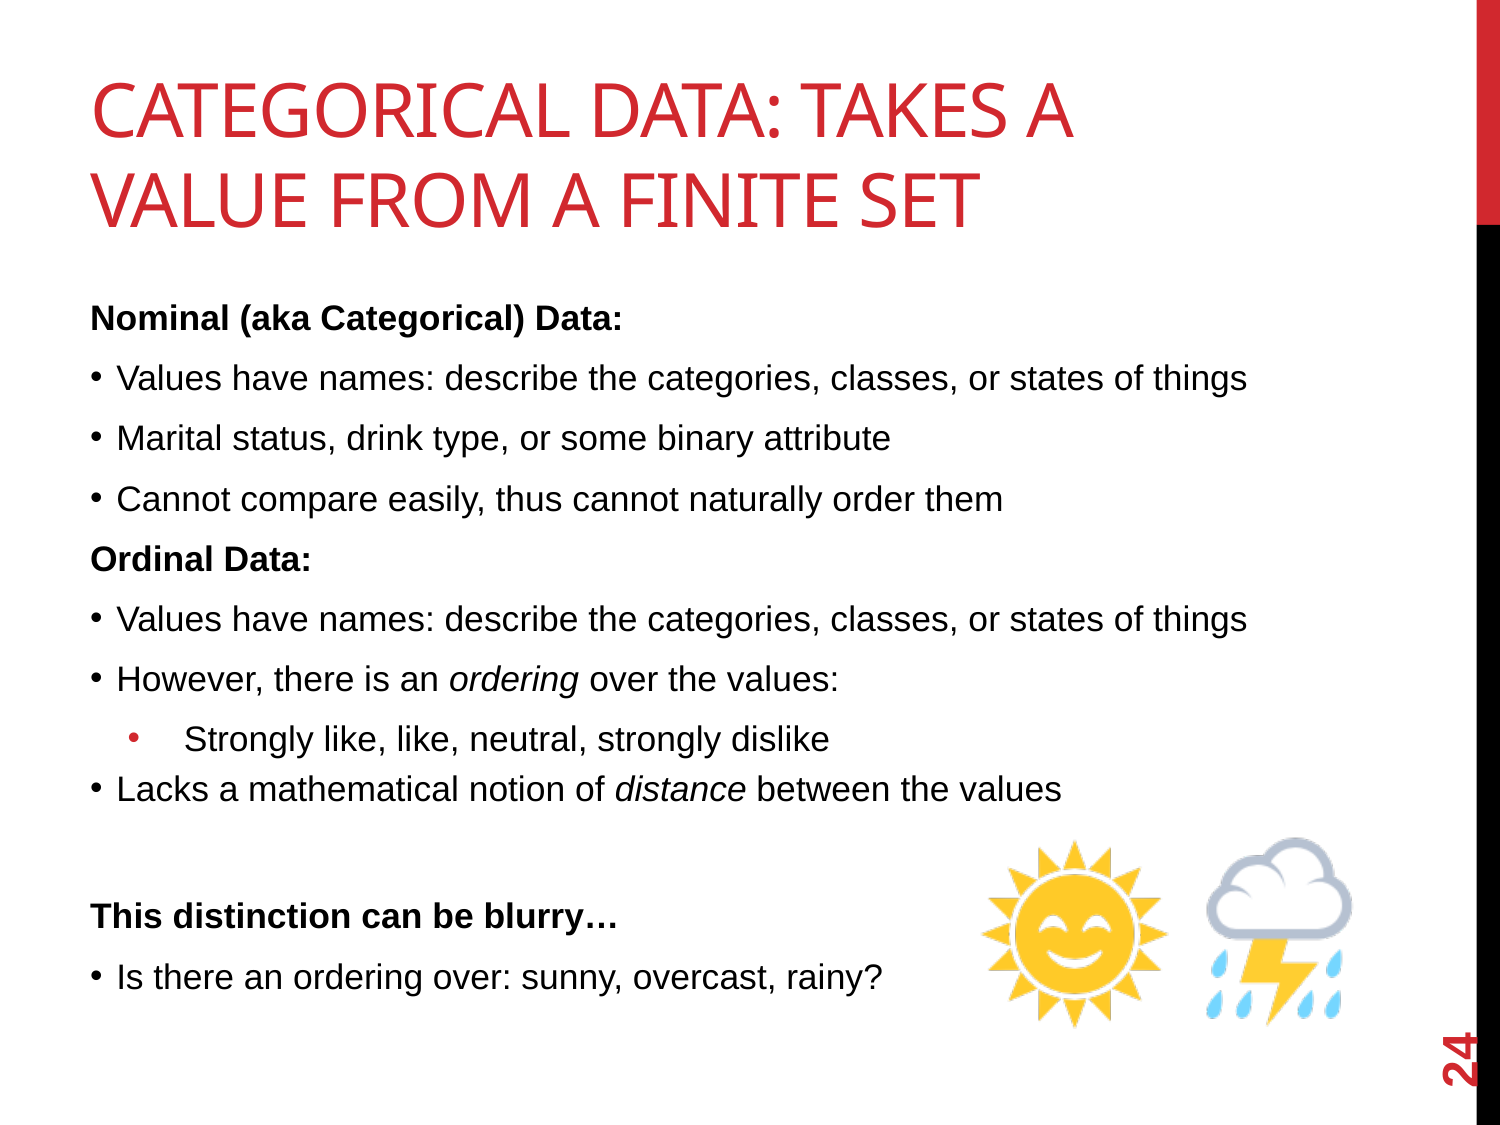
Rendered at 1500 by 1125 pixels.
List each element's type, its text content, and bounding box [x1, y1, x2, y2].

title Categorical Data: Takes a Value From a Finite Set [75, 25, 1325, 250]
slide_number 24 [1427, 887, 1488, 1104]
list Nominal (aka Categorical) Data: Values have names: describe the categories, classes, or states of things Marital status, drink type, or some binary attribute Cannot compare easily, thus cannot naturally order them Ordinal Data: Values have names: describe the categories, classes, or states of things However, there is an ordering over the values: Strongly like, like, neutral, strongly dislike Lacks a mathematical notion of distance between the values This distinction can be blurry… Is there an ordering over: sunny, overcast, rainy? [75, 287, 1325, 1005]
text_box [974, 832, 1381, 1036]
